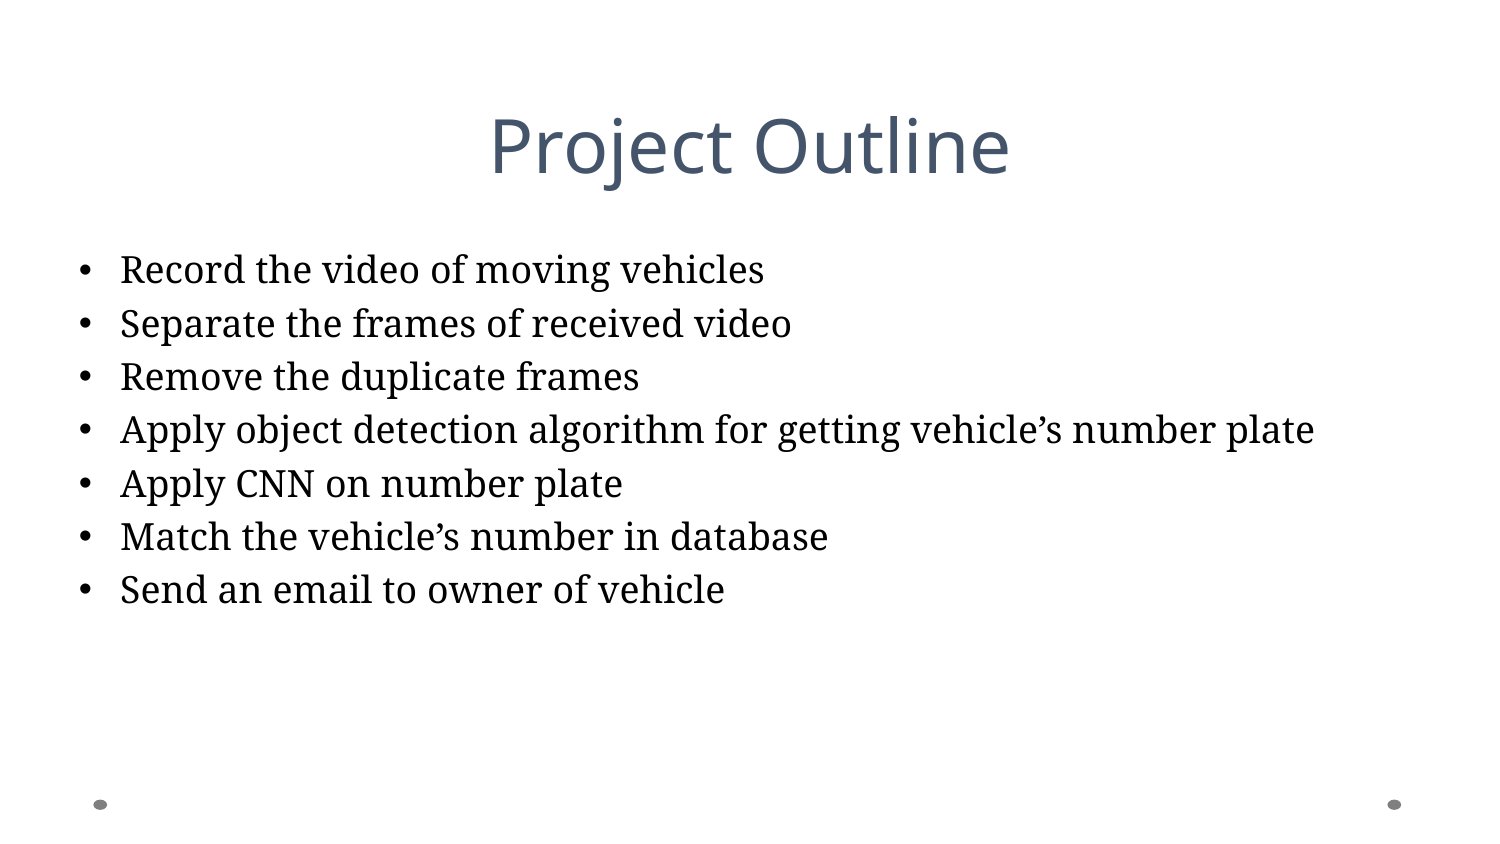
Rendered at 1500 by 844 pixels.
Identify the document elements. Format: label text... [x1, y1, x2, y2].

text_box Record the video of moving vehicles Separate the frames of received video Remove the duplicate frames Apply object detection algorithm for getting vehicle’s number plate Apply CNN on number plate Match the vehicle’s number in database Send an email to owner of vehicle [67, 240, 1418, 824]
text_box Project Outline [75, 0, 1425, 197]
